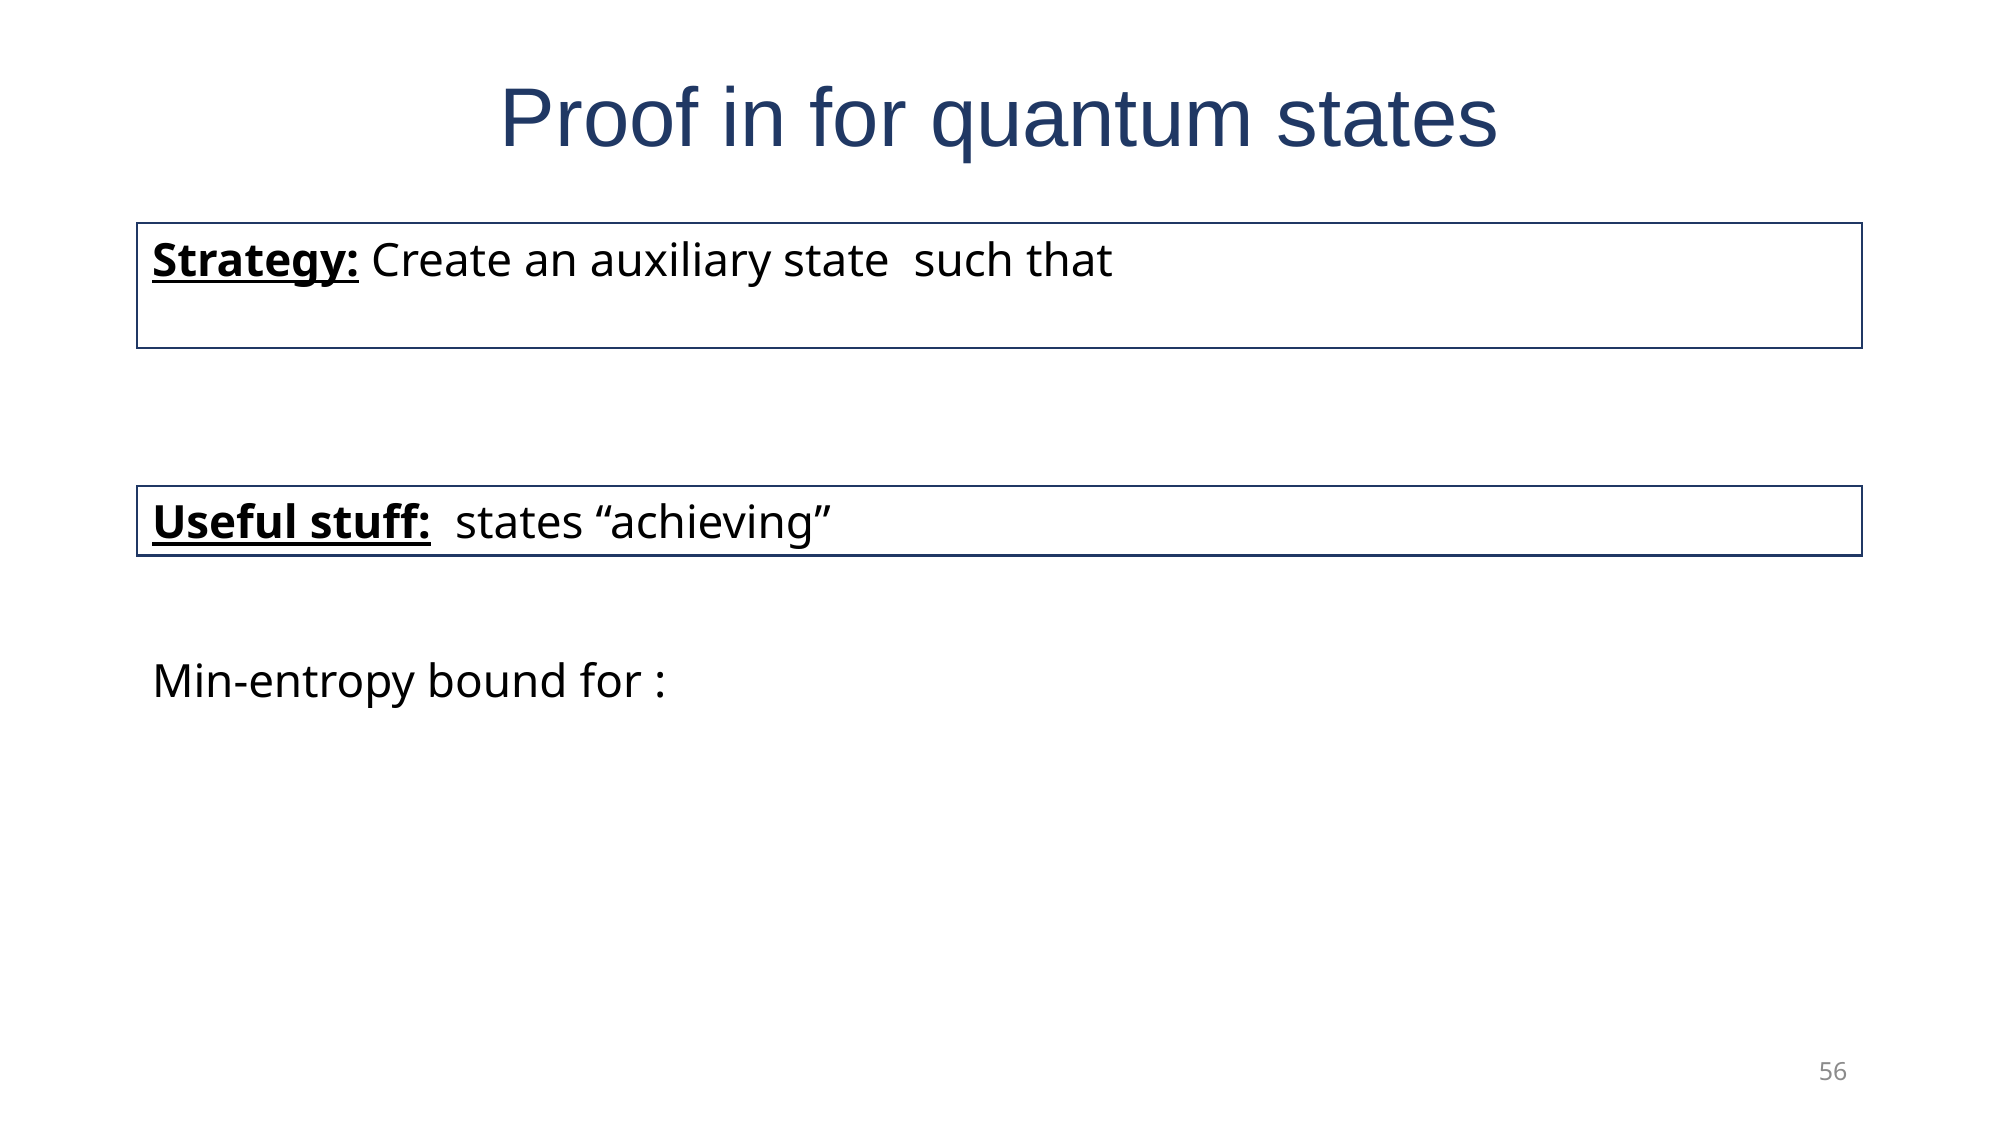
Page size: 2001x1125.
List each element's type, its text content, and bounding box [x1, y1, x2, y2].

slide_number 56 [1412, 1042, 1863, 1103]
title Proof in for quantum states [137, 59, 1863, 180]
